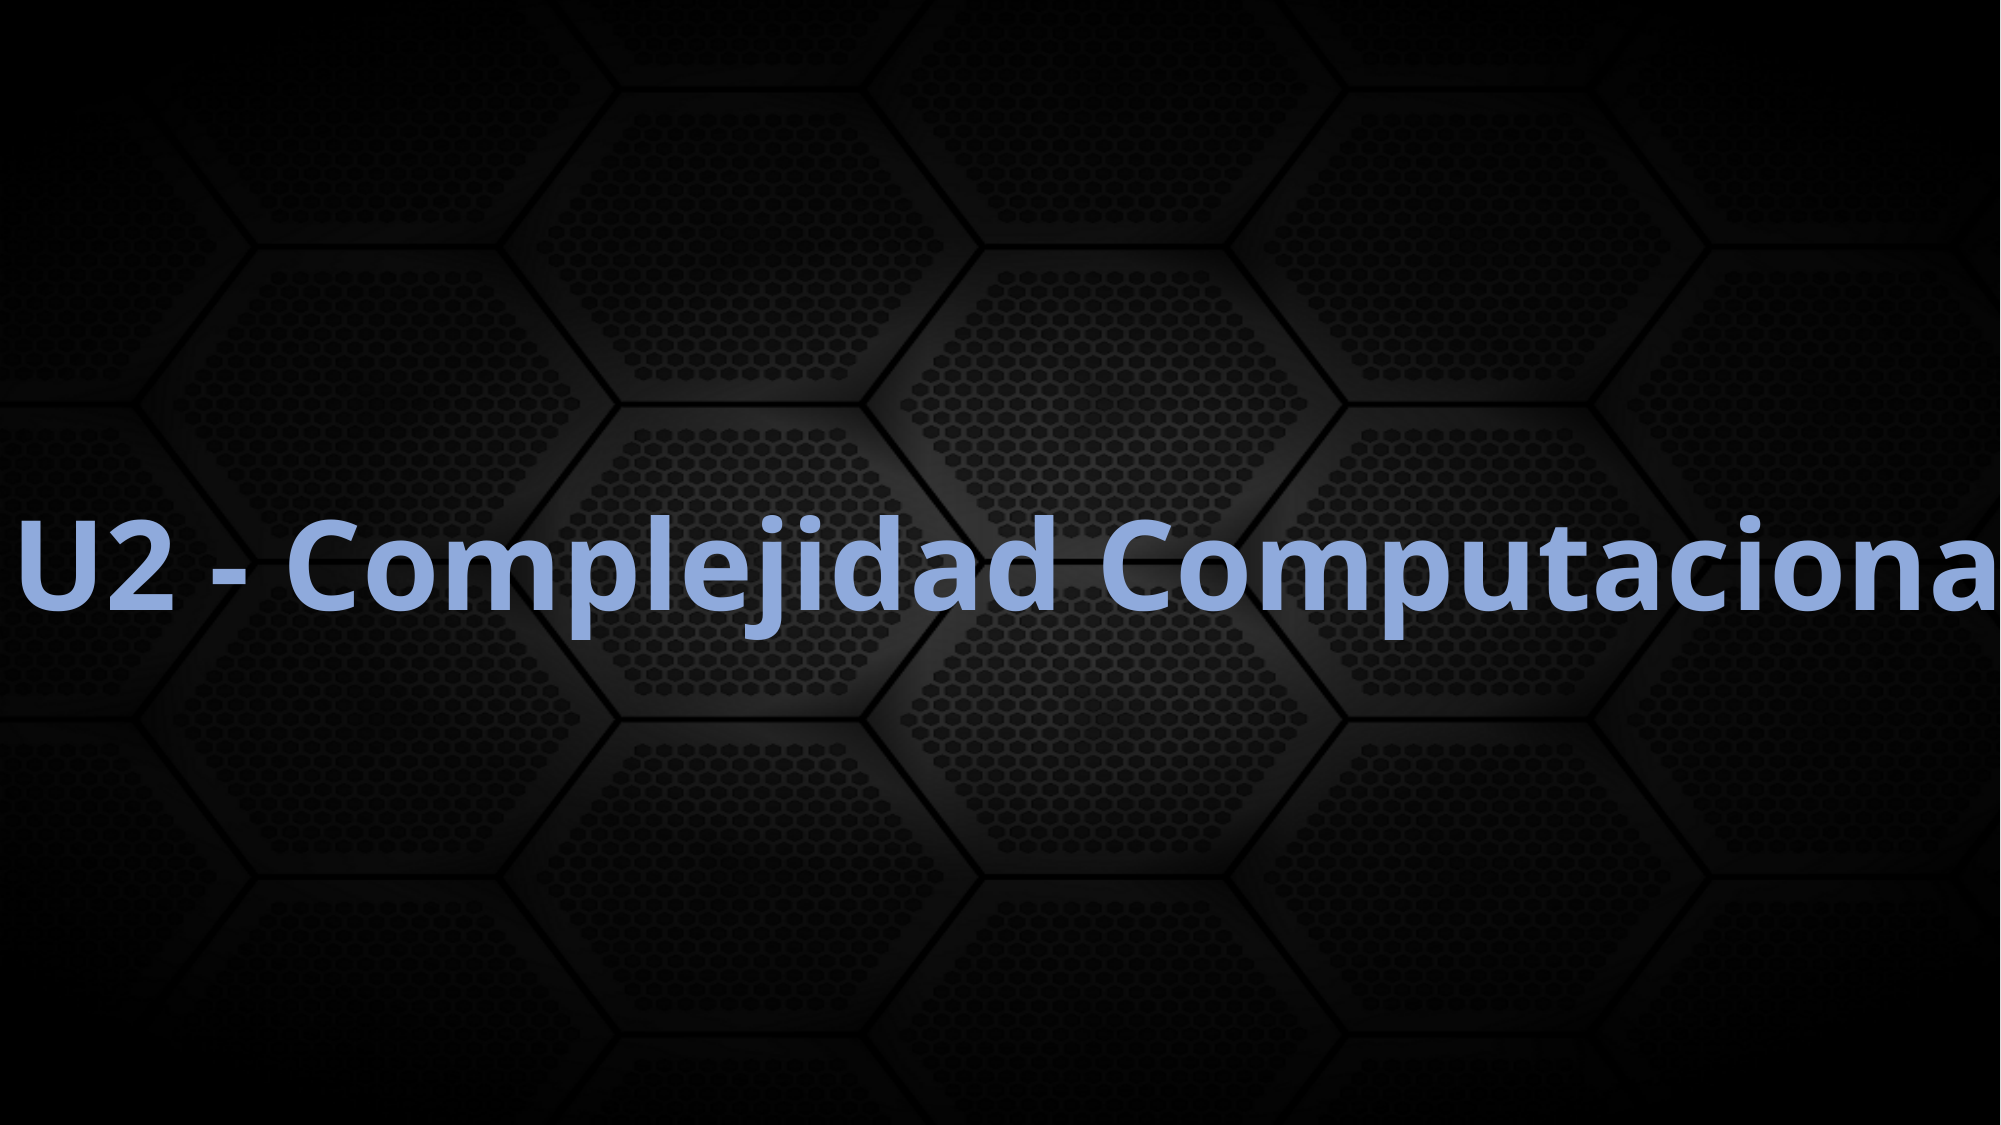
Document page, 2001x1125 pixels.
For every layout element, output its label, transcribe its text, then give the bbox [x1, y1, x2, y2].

picture [0, 0, 2001, 1125]
text_box U2 - Complejidad Computacional [0, 478, 2000, 644]
